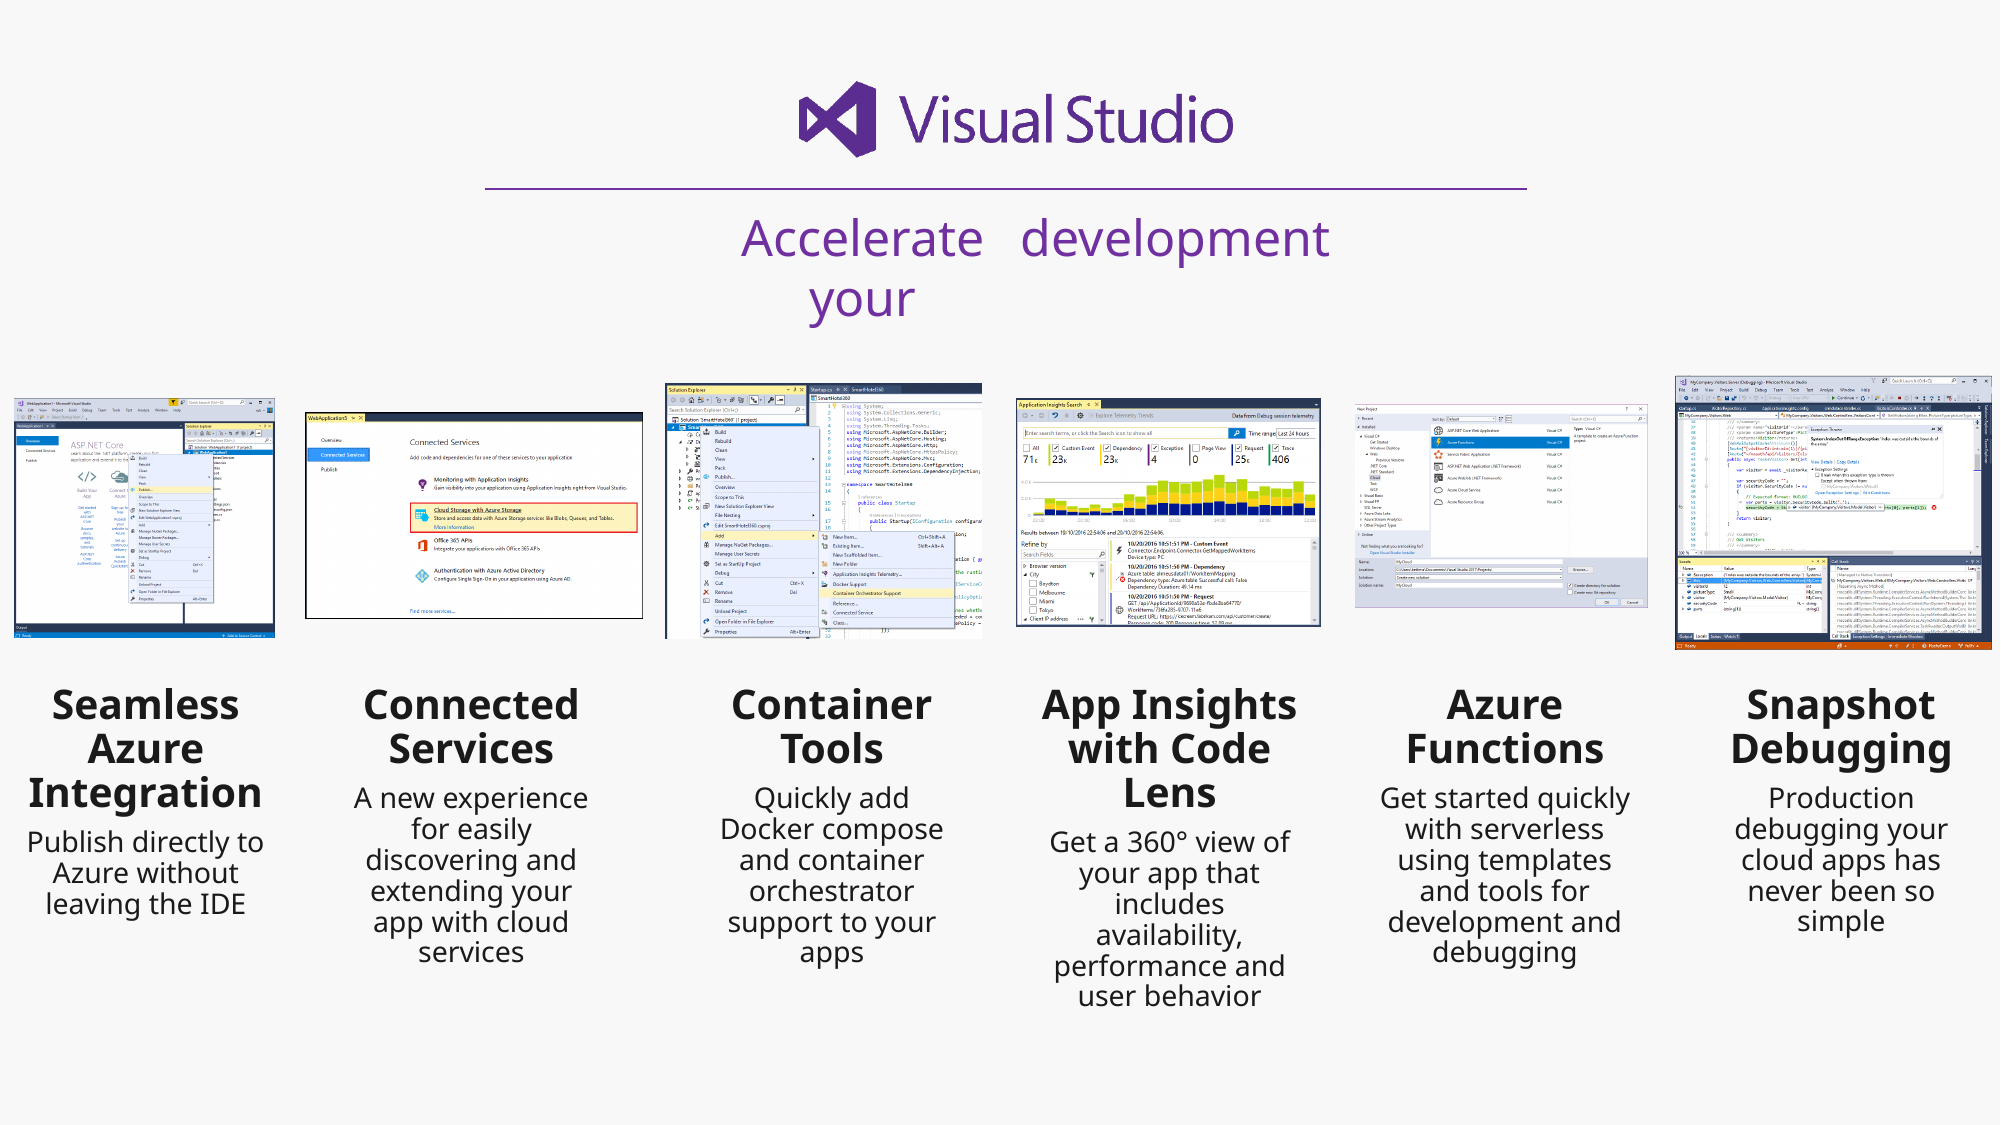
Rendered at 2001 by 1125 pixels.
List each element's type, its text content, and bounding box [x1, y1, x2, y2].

text_box Connected Services A new experience for easily discovering and extending your app with cloud services [313, 660, 630, 993]
picture [1354, 403, 1648, 608]
picture [766, 47, 1274, 191]
picture [1674, 375, 1992, 651]
text_box Seamless Azure Integration Publish directly to Azure without leaving the IDE [0, 660, 297, 945]
text_box Snapshot Debugging Production debugging your cloud apps has never been so simple [1683, 660, 2000, 962]
text_box Accelerate your [671, 190, 1055, 345]
text_box Azure Functions Get started quickly with serverless using templates and tools for development and debugging [1346, 660, 1663, 993]
text_box Container Tools Quickly add Docker compose and container orchestrator support to your apps [673, 660, 990, 1039]
picture [1016, 398, 1321, 627]
picture [14, 398, 276, 639]
text_box App Insights with Code Lens Get a 360° view of your app that includes availability, performance and user behavior [1010, 660, 1329, 1037]
text_box development [984, 190, 1368, 285]
picture [665, 383, 983, 639]
picture [305, 412, 644, 619]
